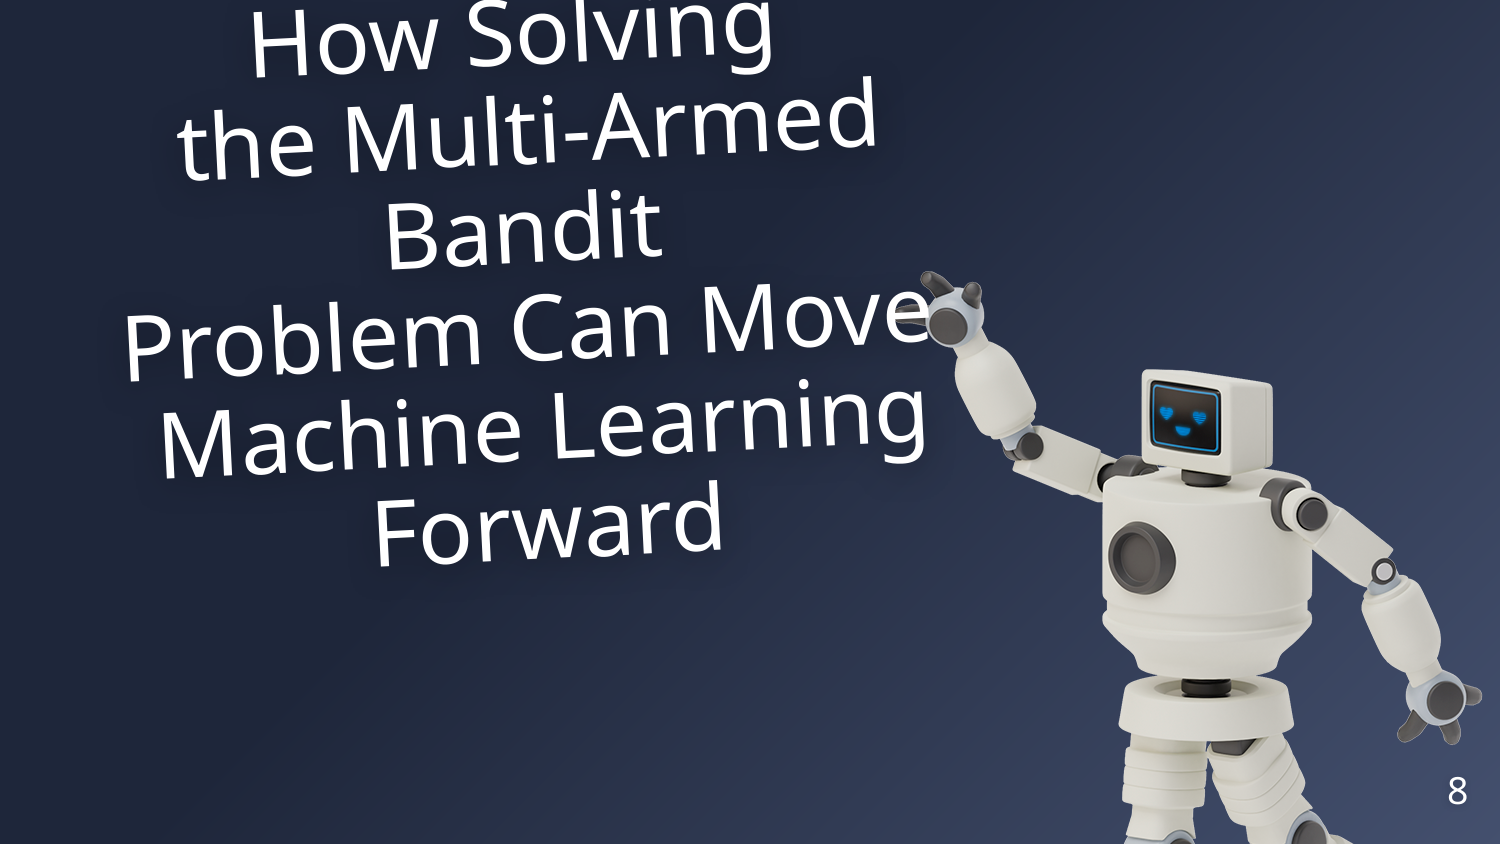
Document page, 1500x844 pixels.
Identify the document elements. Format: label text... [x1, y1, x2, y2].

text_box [893, 270, 1483, 844]
title How Solving the Multi-Armed Bandit Problem Can Move Machine Learning Forward [59, 117, 1008, 603]
